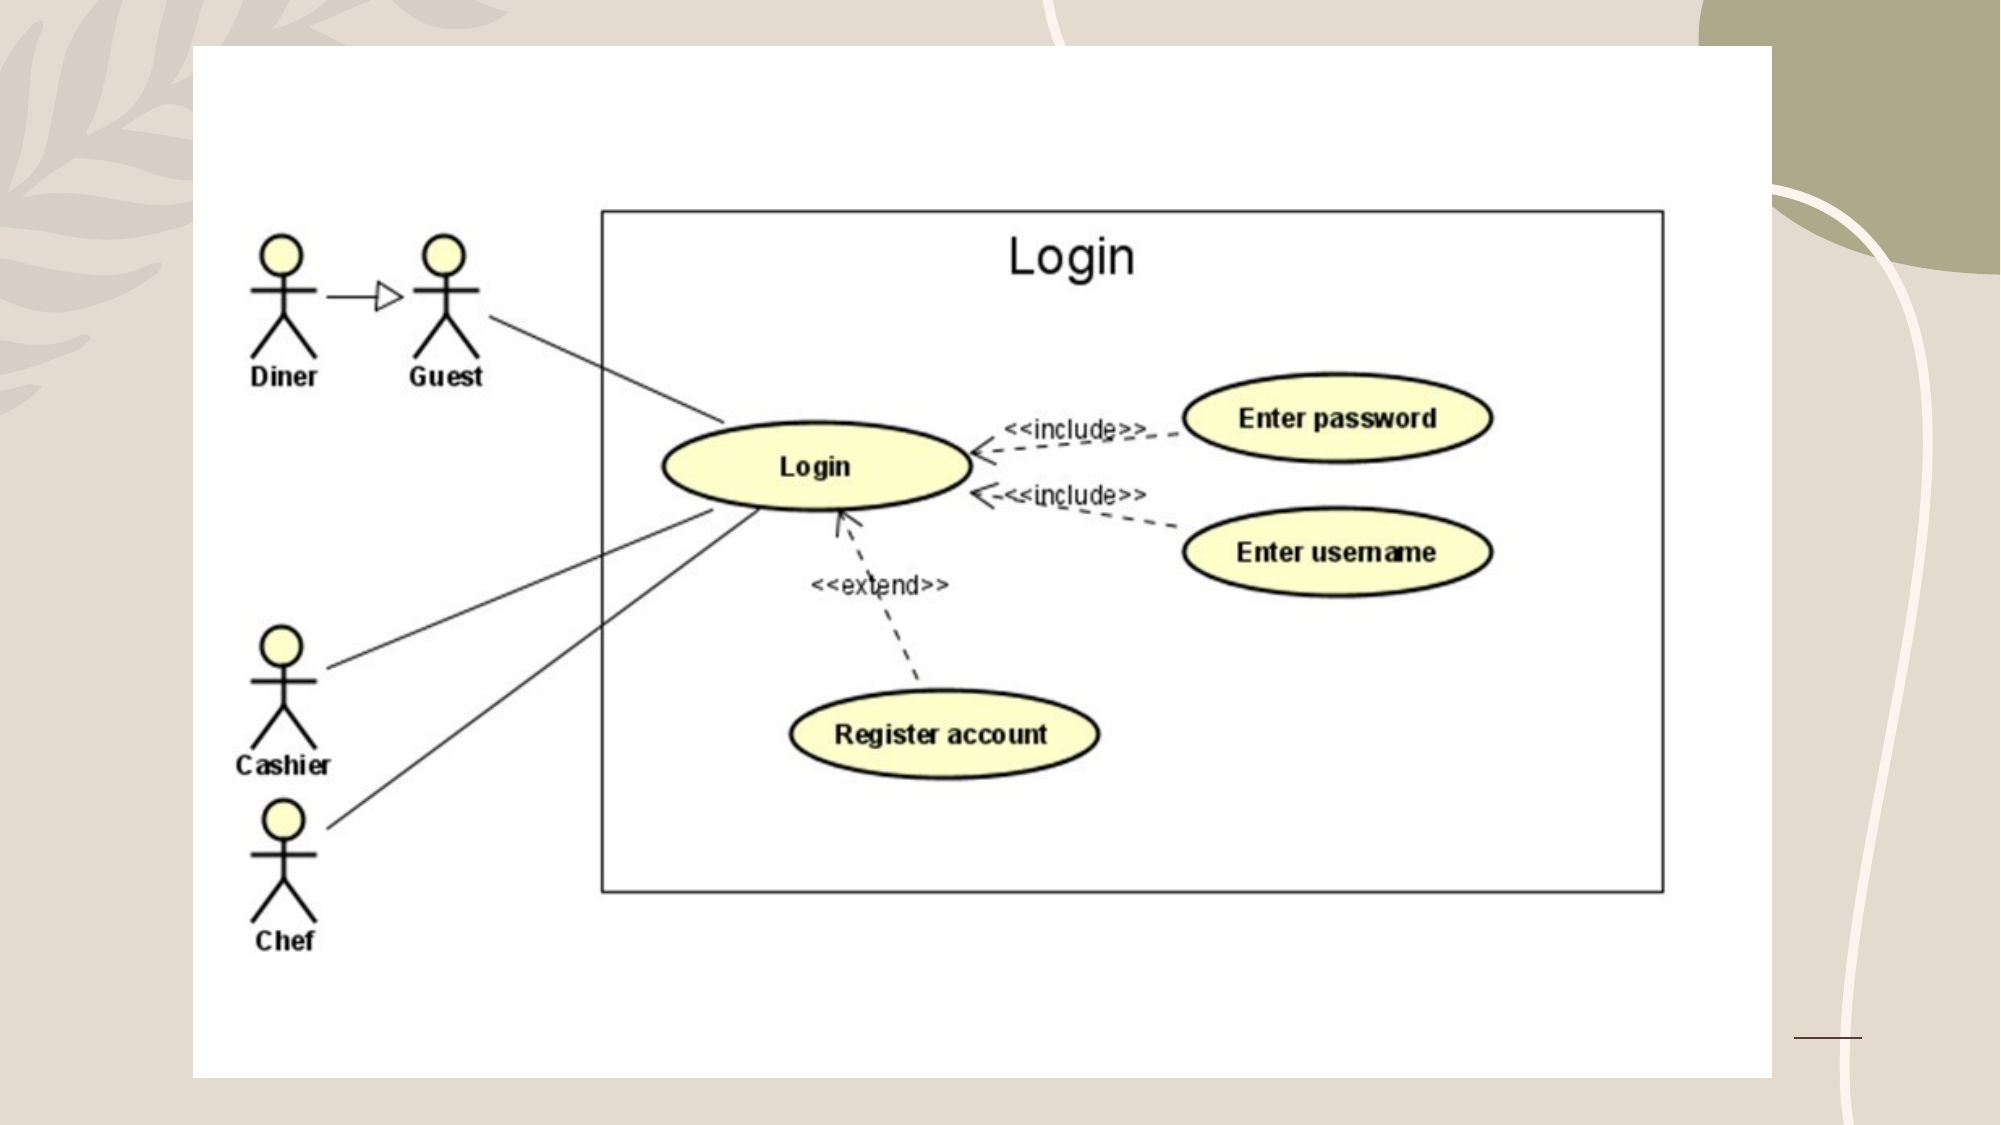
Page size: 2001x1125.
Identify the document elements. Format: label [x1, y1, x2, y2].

picture [193, 46, 1772, 1079]
